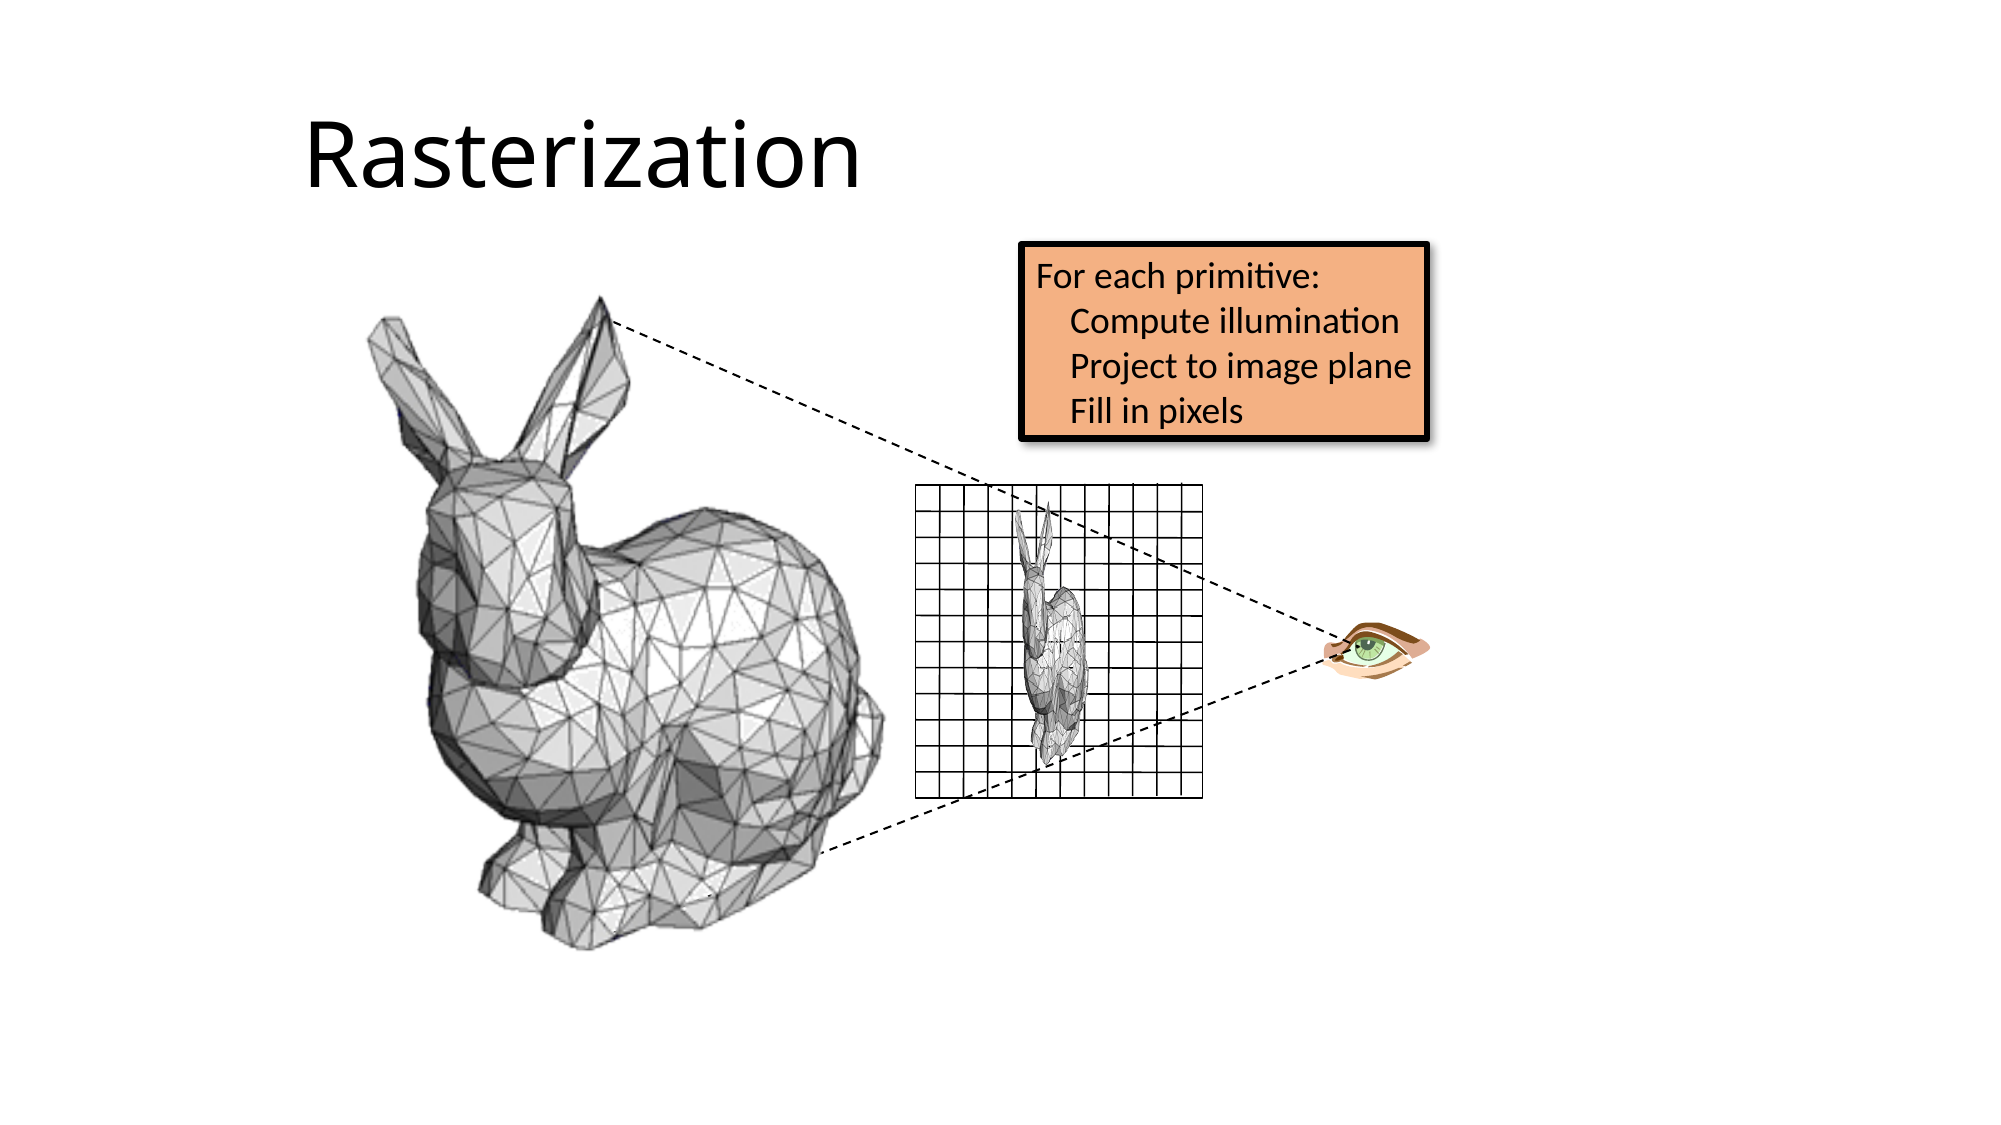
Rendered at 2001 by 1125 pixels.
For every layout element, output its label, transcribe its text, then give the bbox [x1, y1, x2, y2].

title Rasterization [287, 83, 1750, 234]
text_box For each primitive: Compute illumination Project to image plane Fill in pixels [1021, 243, 1428, 289]
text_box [341, 289, 1430, 971]
